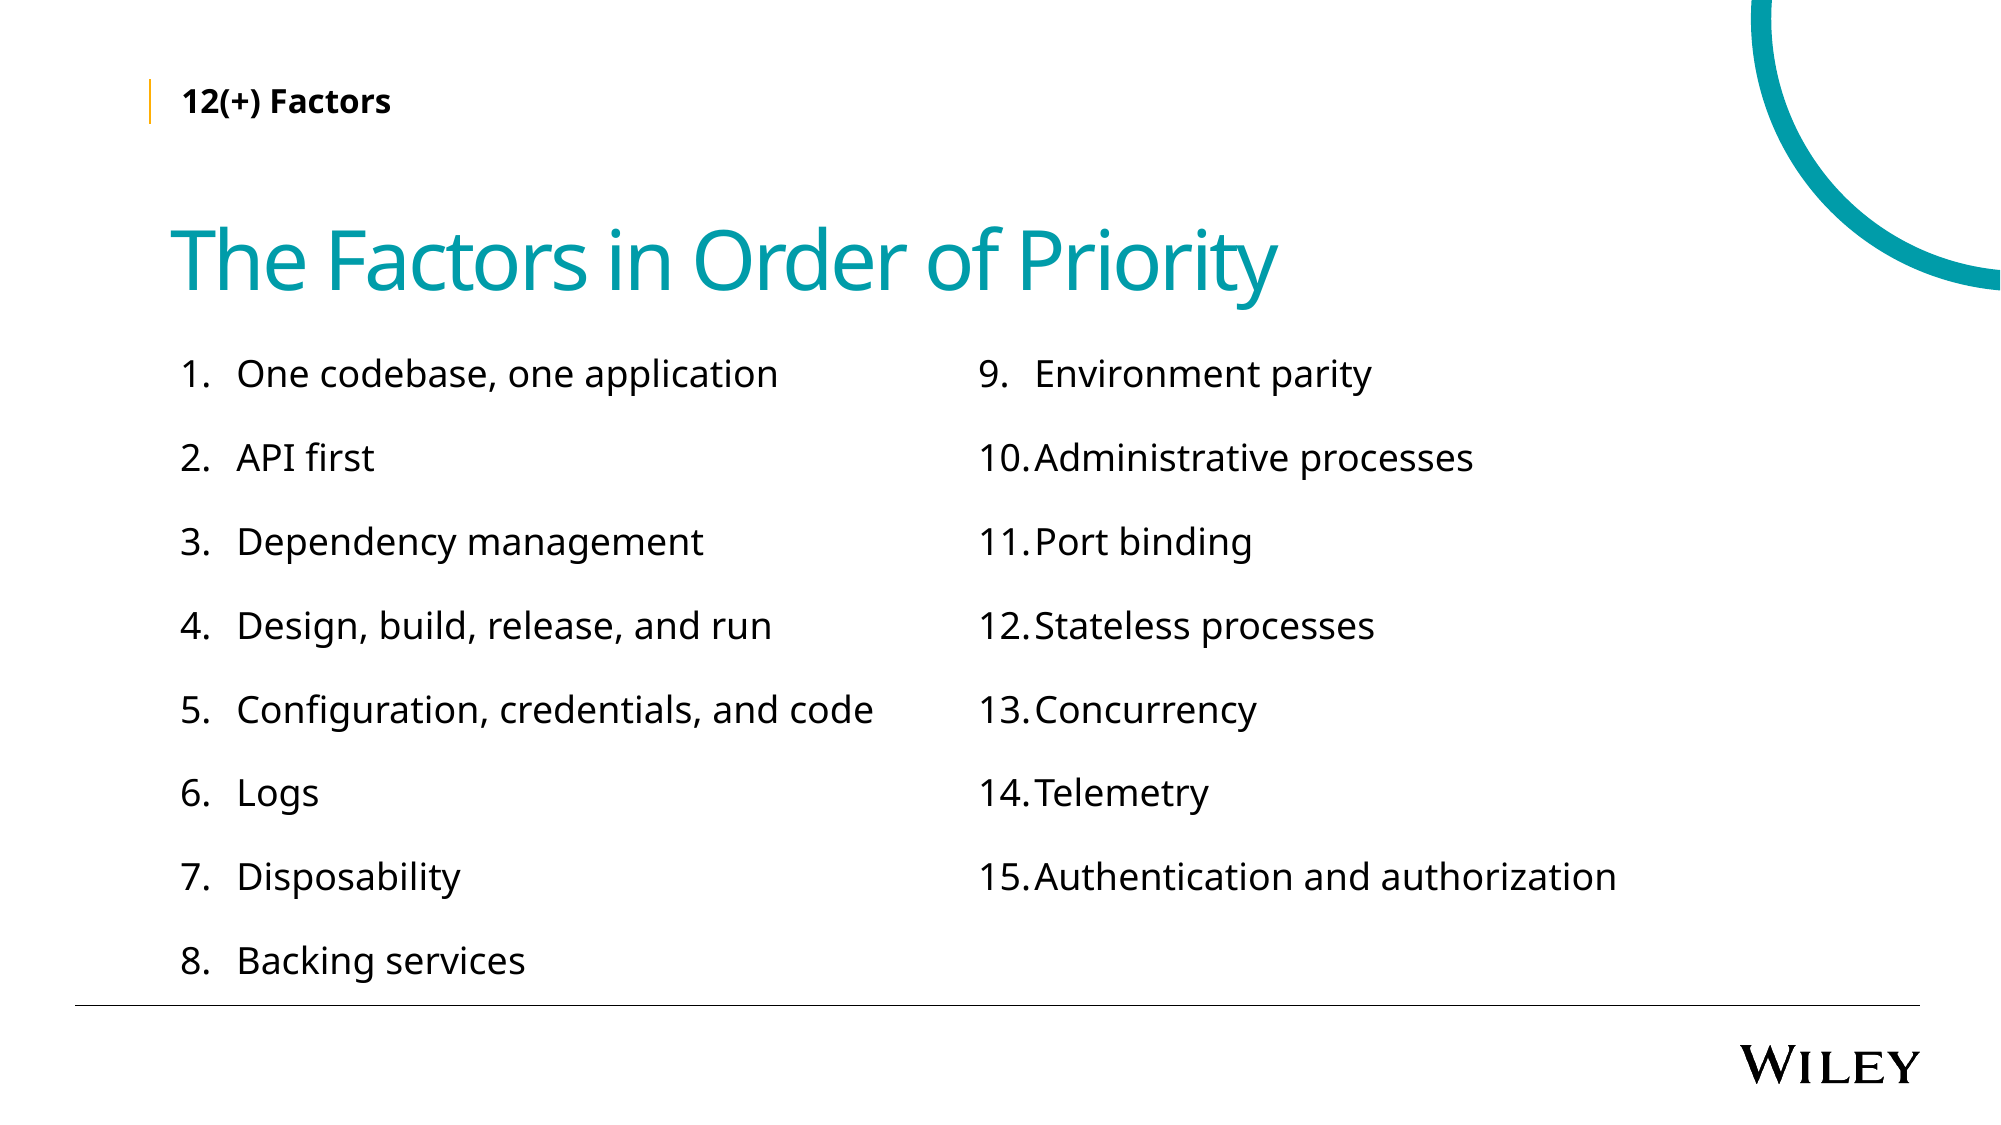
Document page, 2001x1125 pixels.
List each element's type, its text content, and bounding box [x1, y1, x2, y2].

text_box Environment parity Administrative processes Port binding Stateless processes Concurrency Telemetry Authentication and authorization [948, 325, 1850, 822]
picture [1740, 1045, 1920, 1084]
list One codebase, one application API first Dependency management Design, build, release, and run Configuration, credentials, and code Logs Disposability Backing services [150, 325, 999, 938]
subtitle The Factors in Order of Priority [140, 166, 1752, 315]
list 12(+) Factors [151, 75, 1752, 131]
